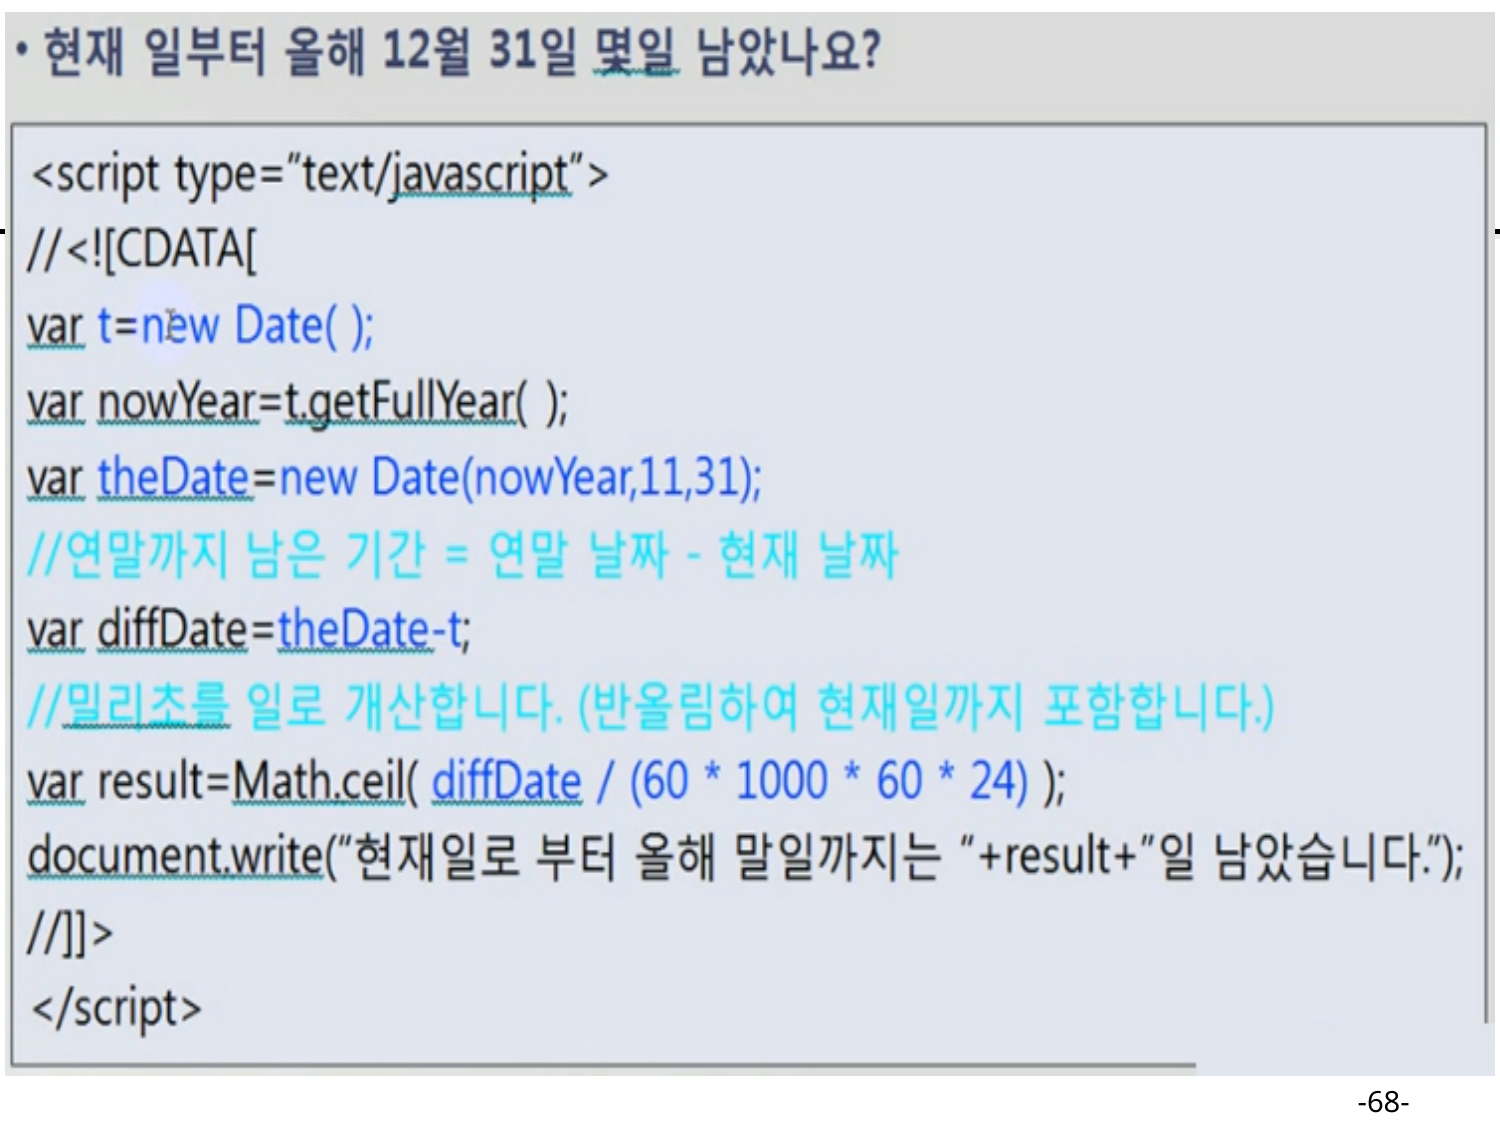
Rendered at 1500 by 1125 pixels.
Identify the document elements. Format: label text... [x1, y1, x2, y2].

slide_number -68- [1074, 1076, 1425, 1125]
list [5, 12, 1495, 1076]
